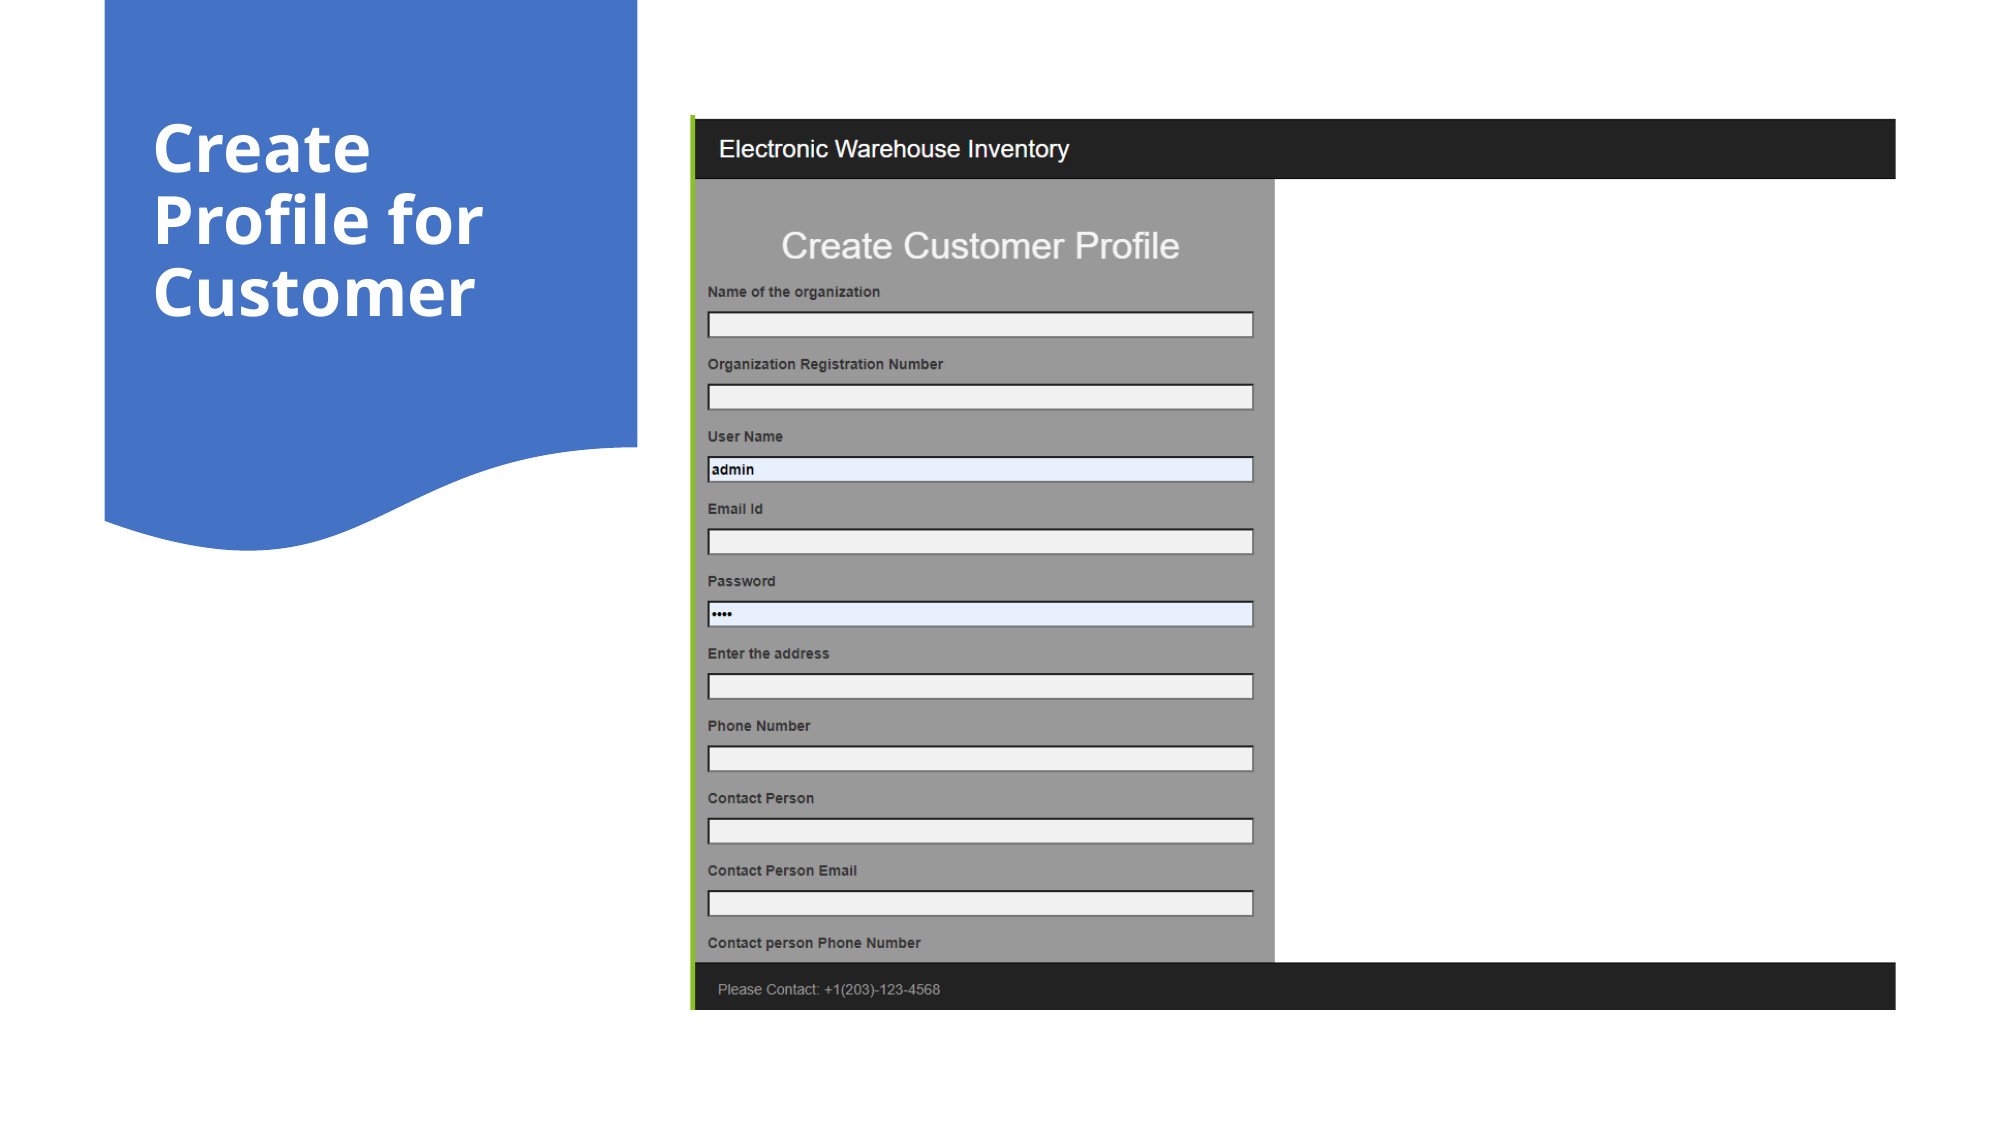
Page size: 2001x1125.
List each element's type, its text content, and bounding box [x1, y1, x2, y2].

title Create Profile for Customer [137, 28, 604, 417]
text_box [103, 0, 639, 552]
picture [690, 115, 1896, 1010]
